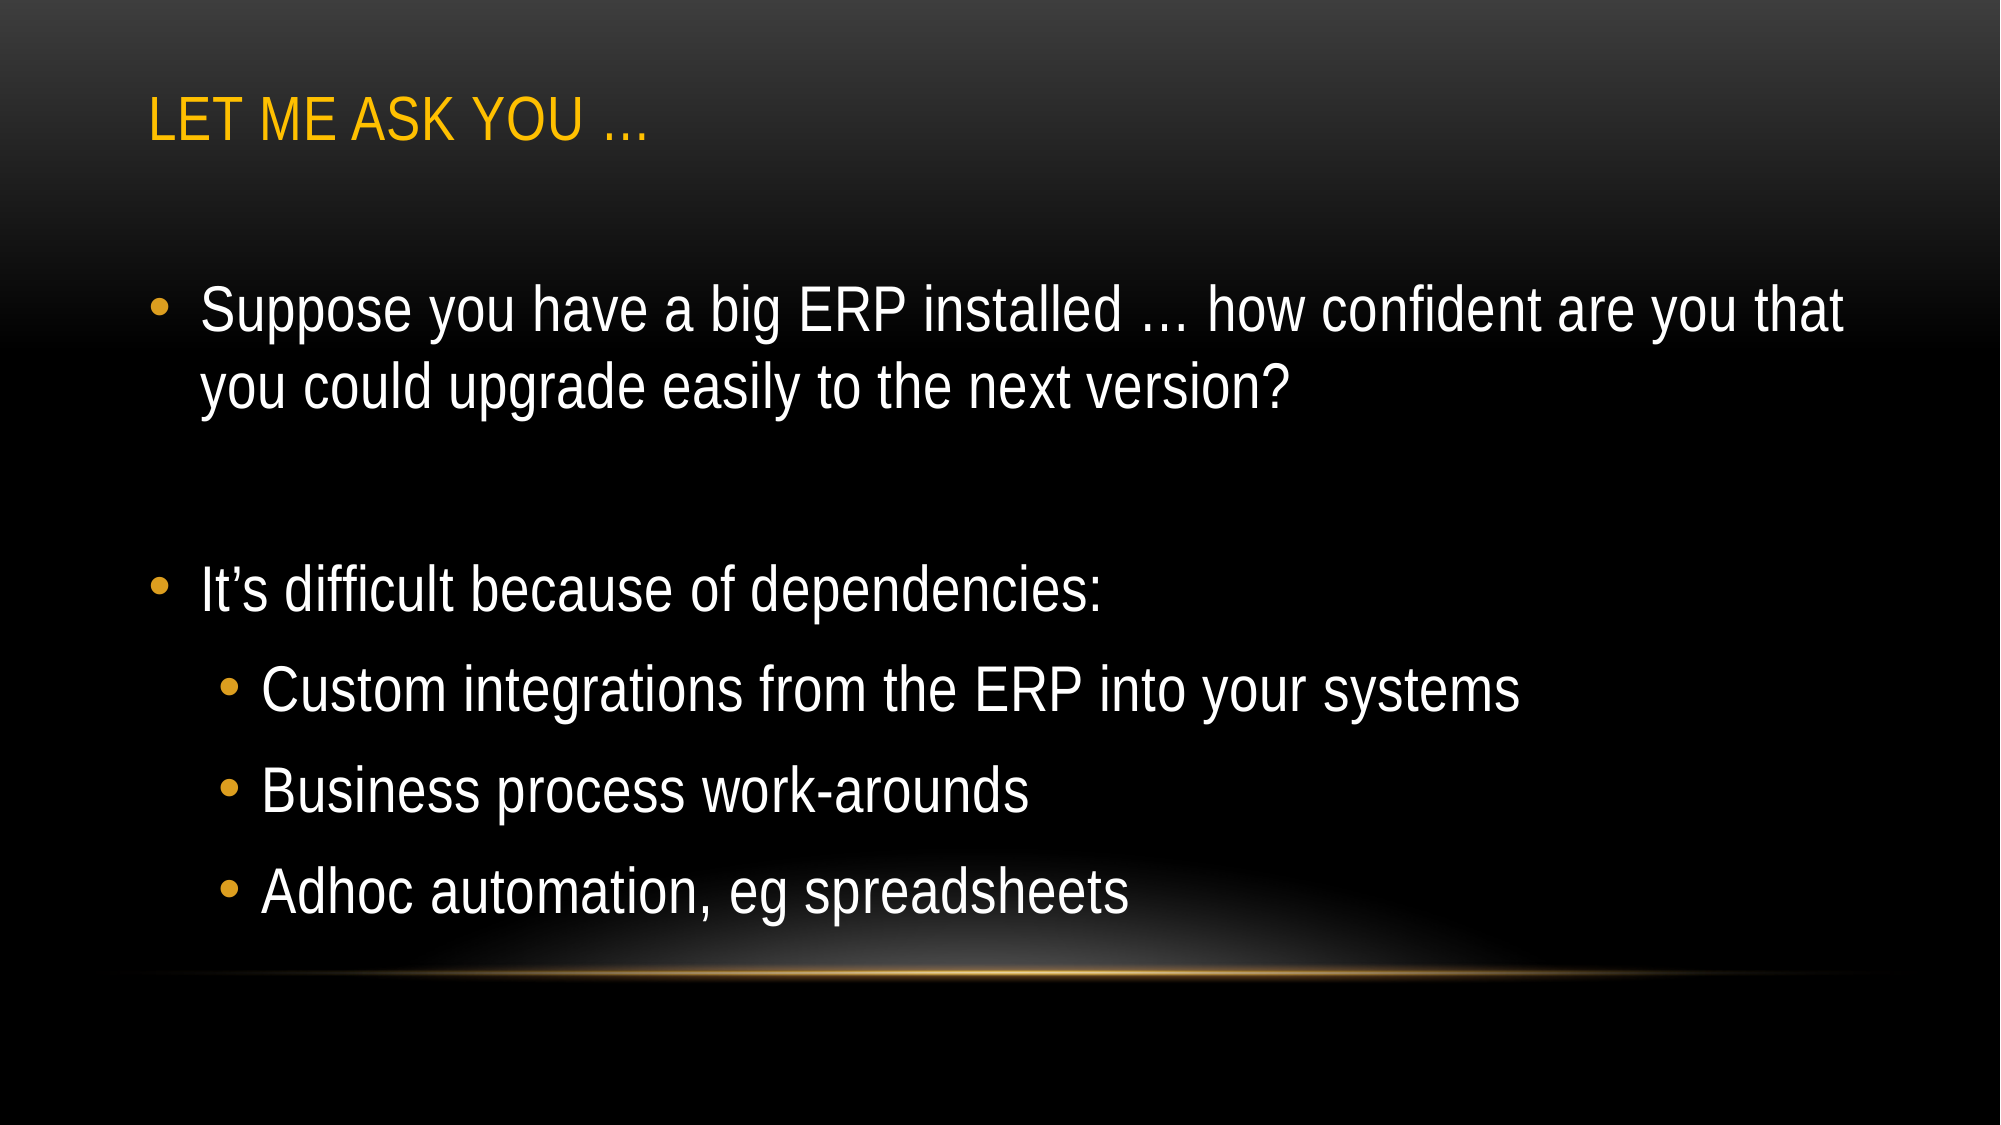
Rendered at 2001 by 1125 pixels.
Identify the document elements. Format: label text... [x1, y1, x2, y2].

title Let me ask you … [133, 45, 1867, 161]
list Suppose you have a big ERP installed … how confident are you that you could upgrade easily to the next version? It’s difficult because of dependencies: Custom integrations from the ERP into your systems Business process work-arounds Adhoc automation, eg spreadsheets [133, 184, 1867, 938]
picture [0, 0, 2000, 1125]
